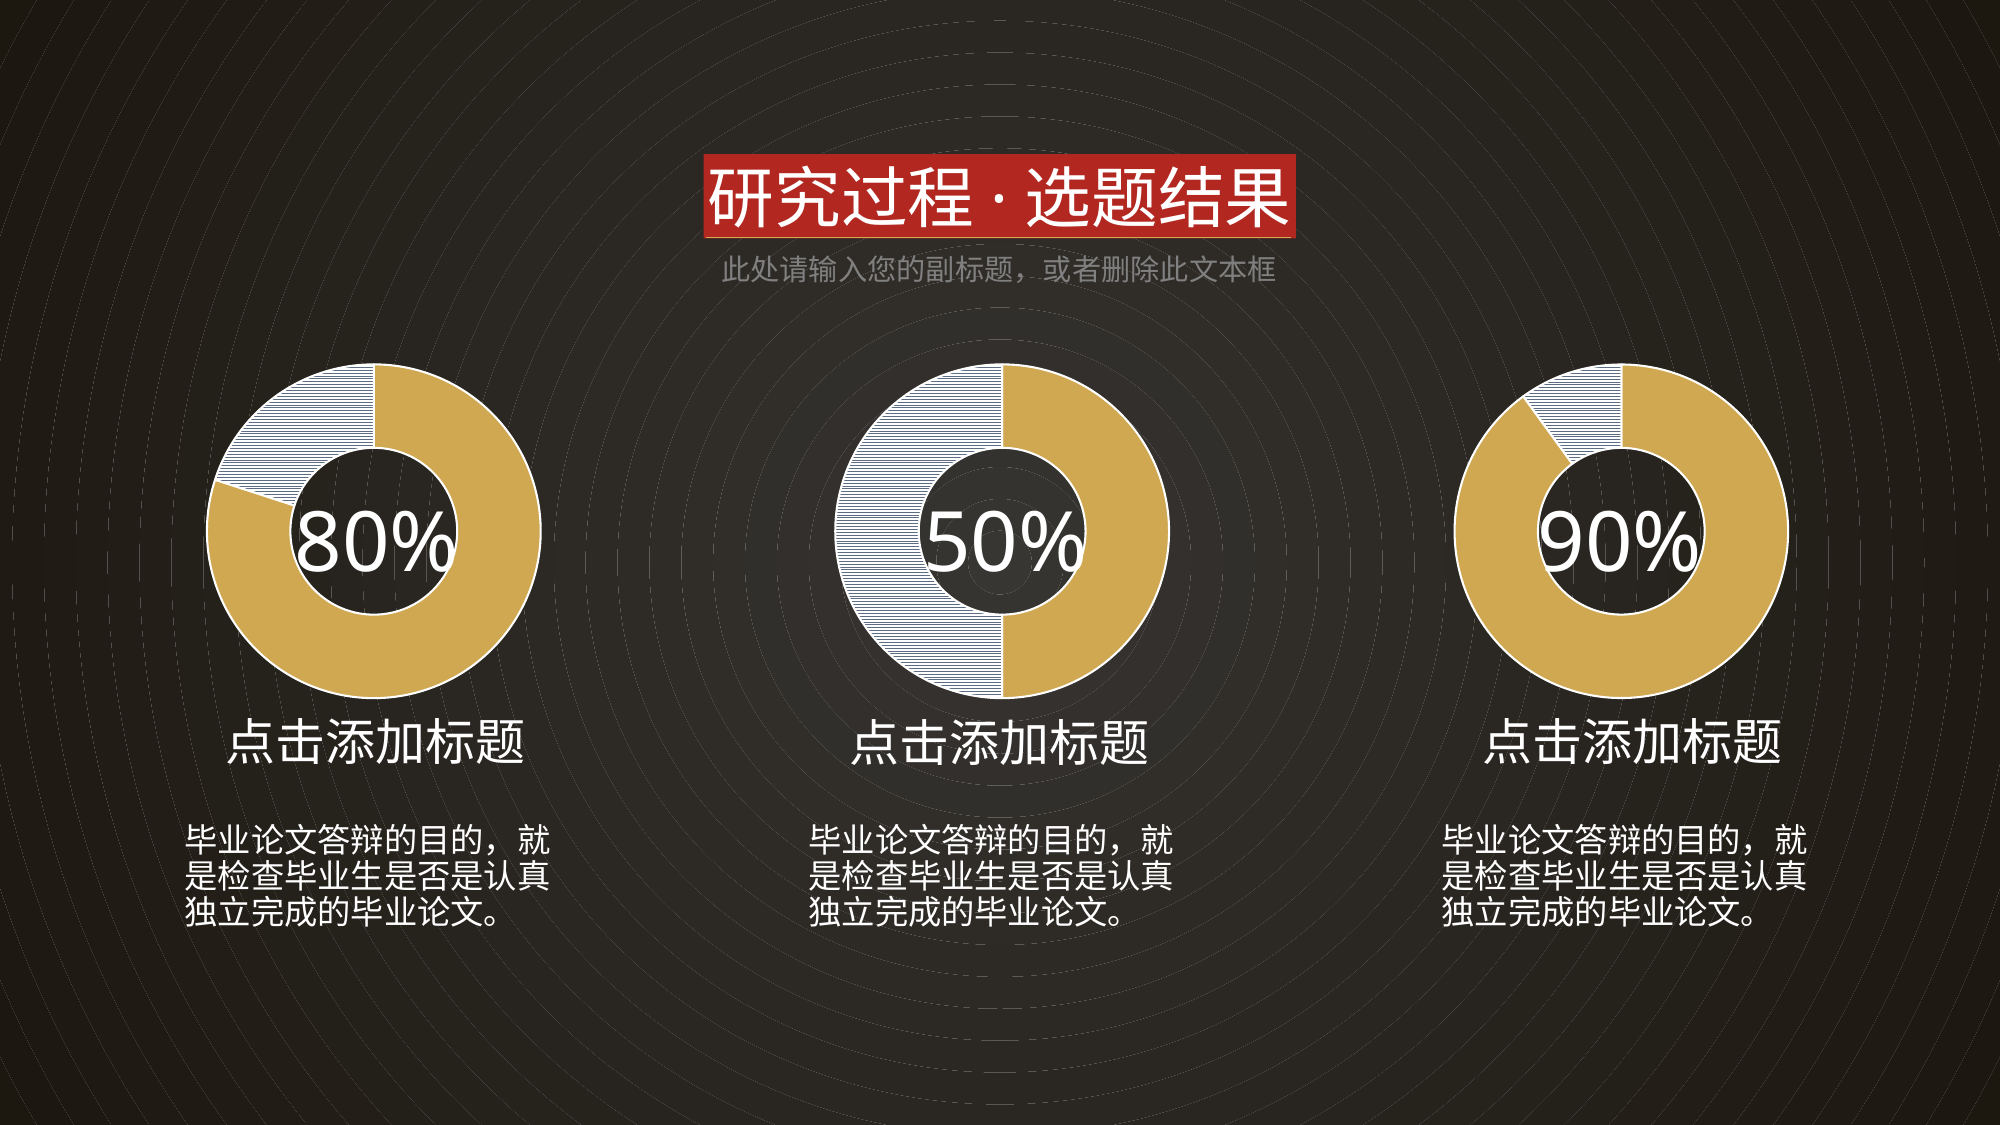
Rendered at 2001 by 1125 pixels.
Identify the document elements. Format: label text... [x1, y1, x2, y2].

text_box 毕业论文答辩的目的，就是检查毕业生是否是认真独立完成的毕业论文。 [1427, 816, 1839, 940]
text_box 点击添加标题 [835, 720, 1165, 779]
chart [199, 342, 548, 720]
text_box 研究过程·选题结果 [703, 154, 1296, 239]
chart [1447, 342, 1796, 720]
text_box 此处请输入您的副标题，或者删除此文本框 [691, 247, 1307, 290]
text_box 点击添加标题 [210, 720, 541, 779]
text_box 点击添加标题 [1467, 703, 1798, 779]
chart [828, 342, 1176, 720]
text_box 毕业论文答辩的目的，就是检查毕业生是否是认真独立完成的毕业论文。 [170, 816, 582, 940]
text_box 毕业论文答辩的目的，就是检查毕业生是否是认真独立完成的毕业论文。 [793, 816, 1206, 940]
